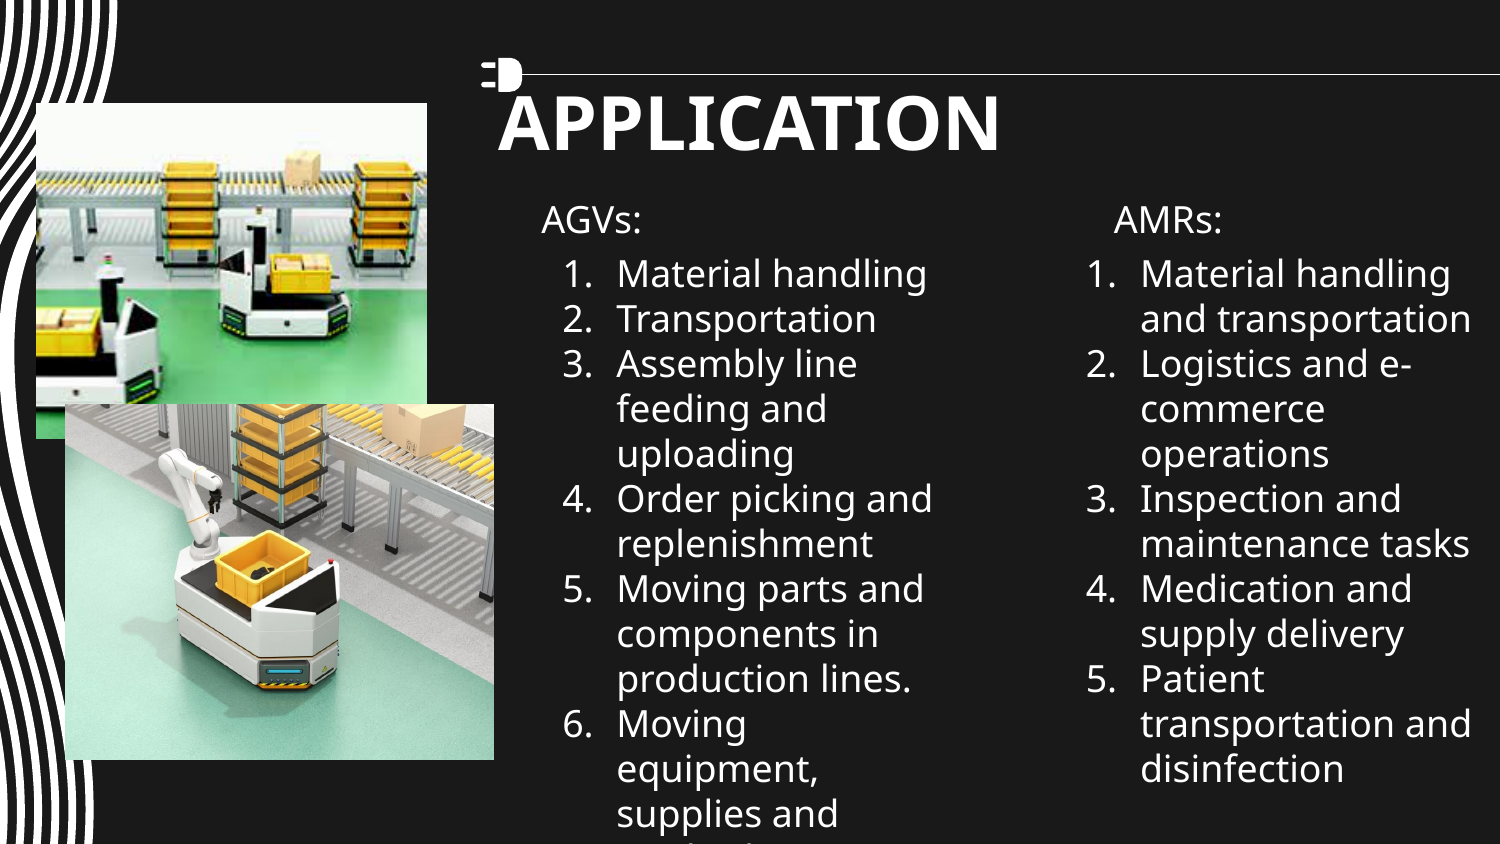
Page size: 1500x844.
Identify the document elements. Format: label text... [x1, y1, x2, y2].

subtitle Material handling and transportation Logistics and e-commerce operations Inspection and maintenance tasks Medication and supply delivery Patient transportation and disinfection [1064, 234, 1494, 760]
subtitle AGVs: [541, 180, 872, 234]
subtitle AMRs: [1113, 180, 1445, 234]
subtitle Material handling Transportation Assembly line feeding and uploading Order picking and replenishment Moving parts and components in production lines. Moving equipment, supplies and medical waste. [541, 234, 970, 760]
title APPLICATION [180, 0, 1019, 181]
picture [36, 103, 494, 760]
